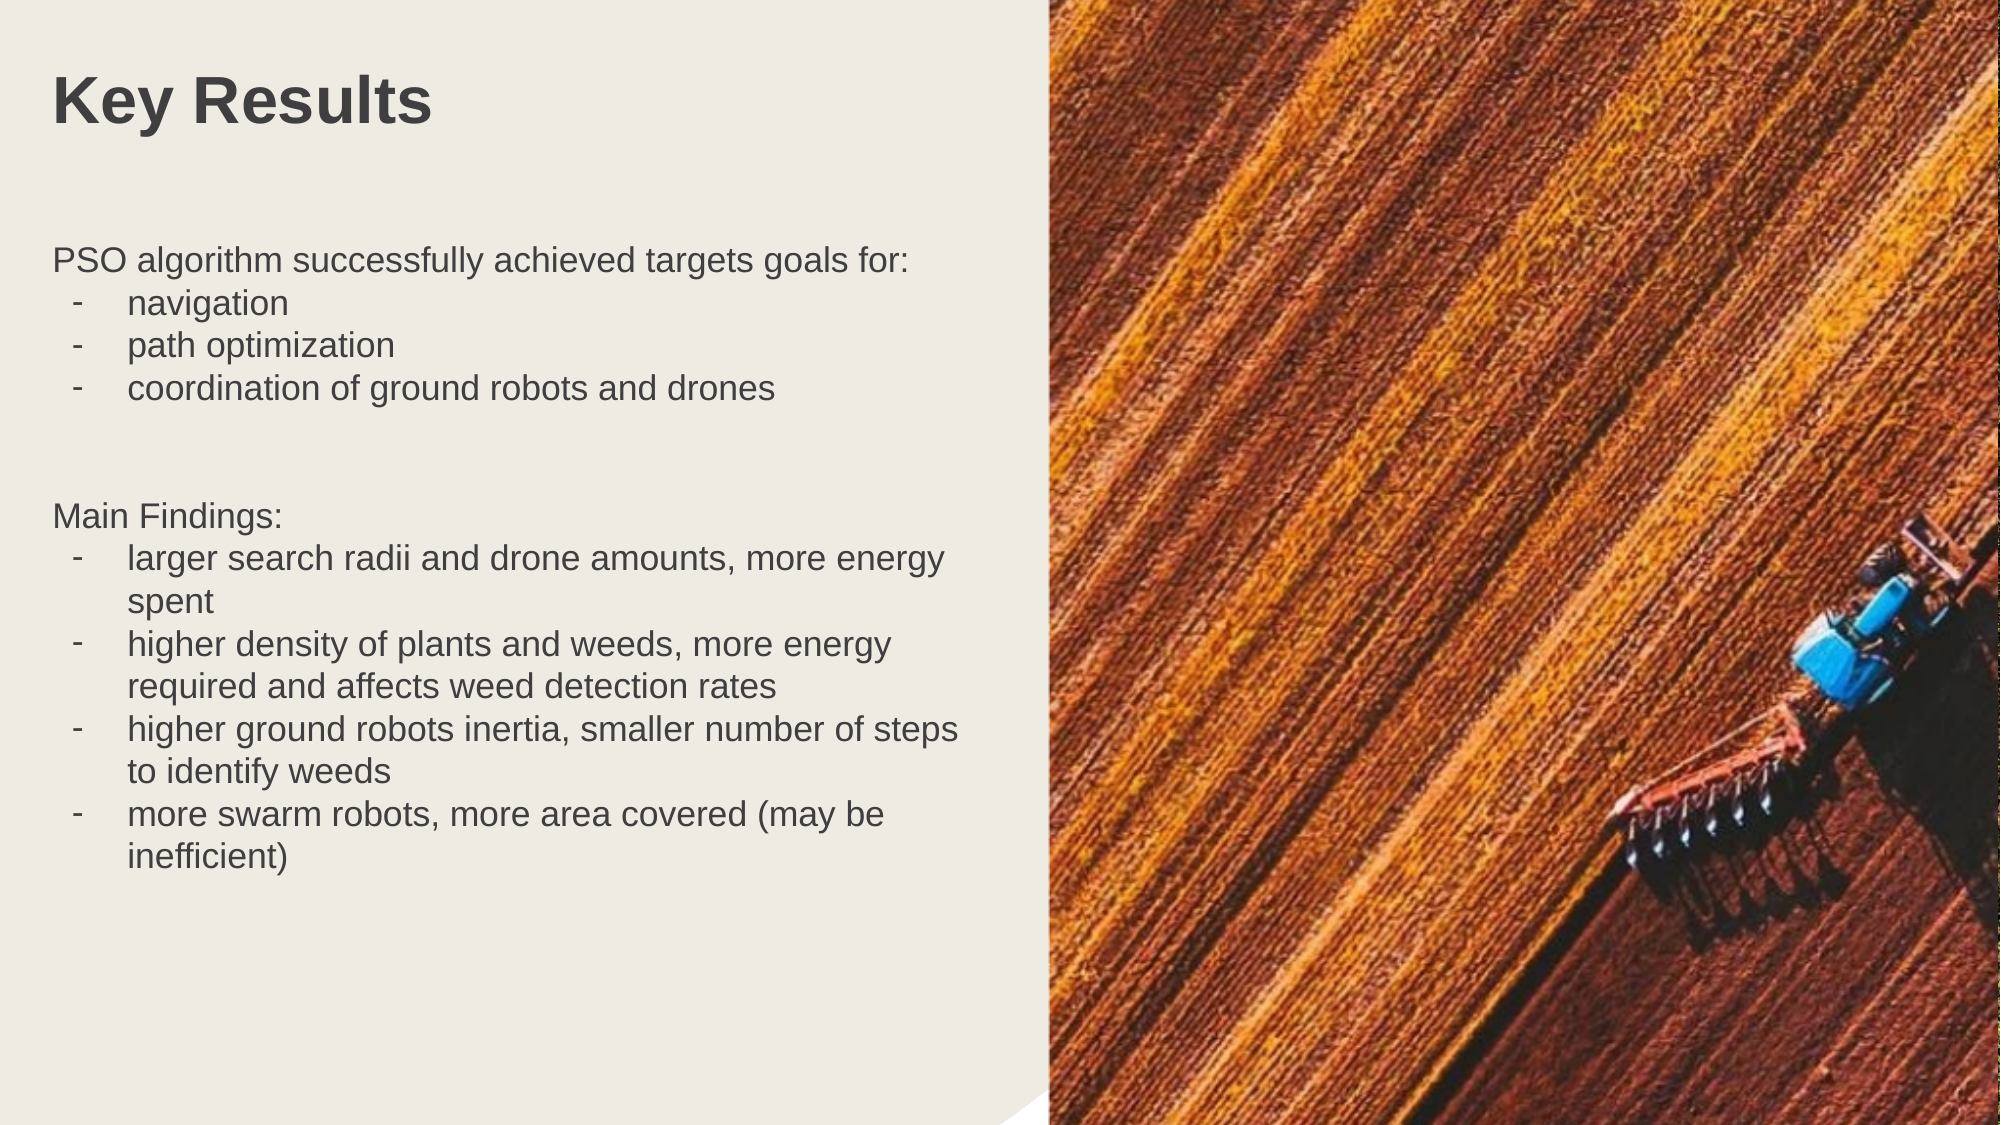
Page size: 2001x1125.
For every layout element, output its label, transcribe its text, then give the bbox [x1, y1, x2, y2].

picture [955, 0, 2000, 1125]
title Key Results PSO algorithm successfully achieved targets goals for: navigation path optimization coordination of ground robots and drones Main Findings: larger search radii and drone amounts, more energy spent higher density of plants and weeds, more energy required and affects weed detection rates higher ground robots inertia, smaller number of steps to identify weeds more swarm robots, more area covered (may be inefficient) [34, 39, 1002, 1125]
